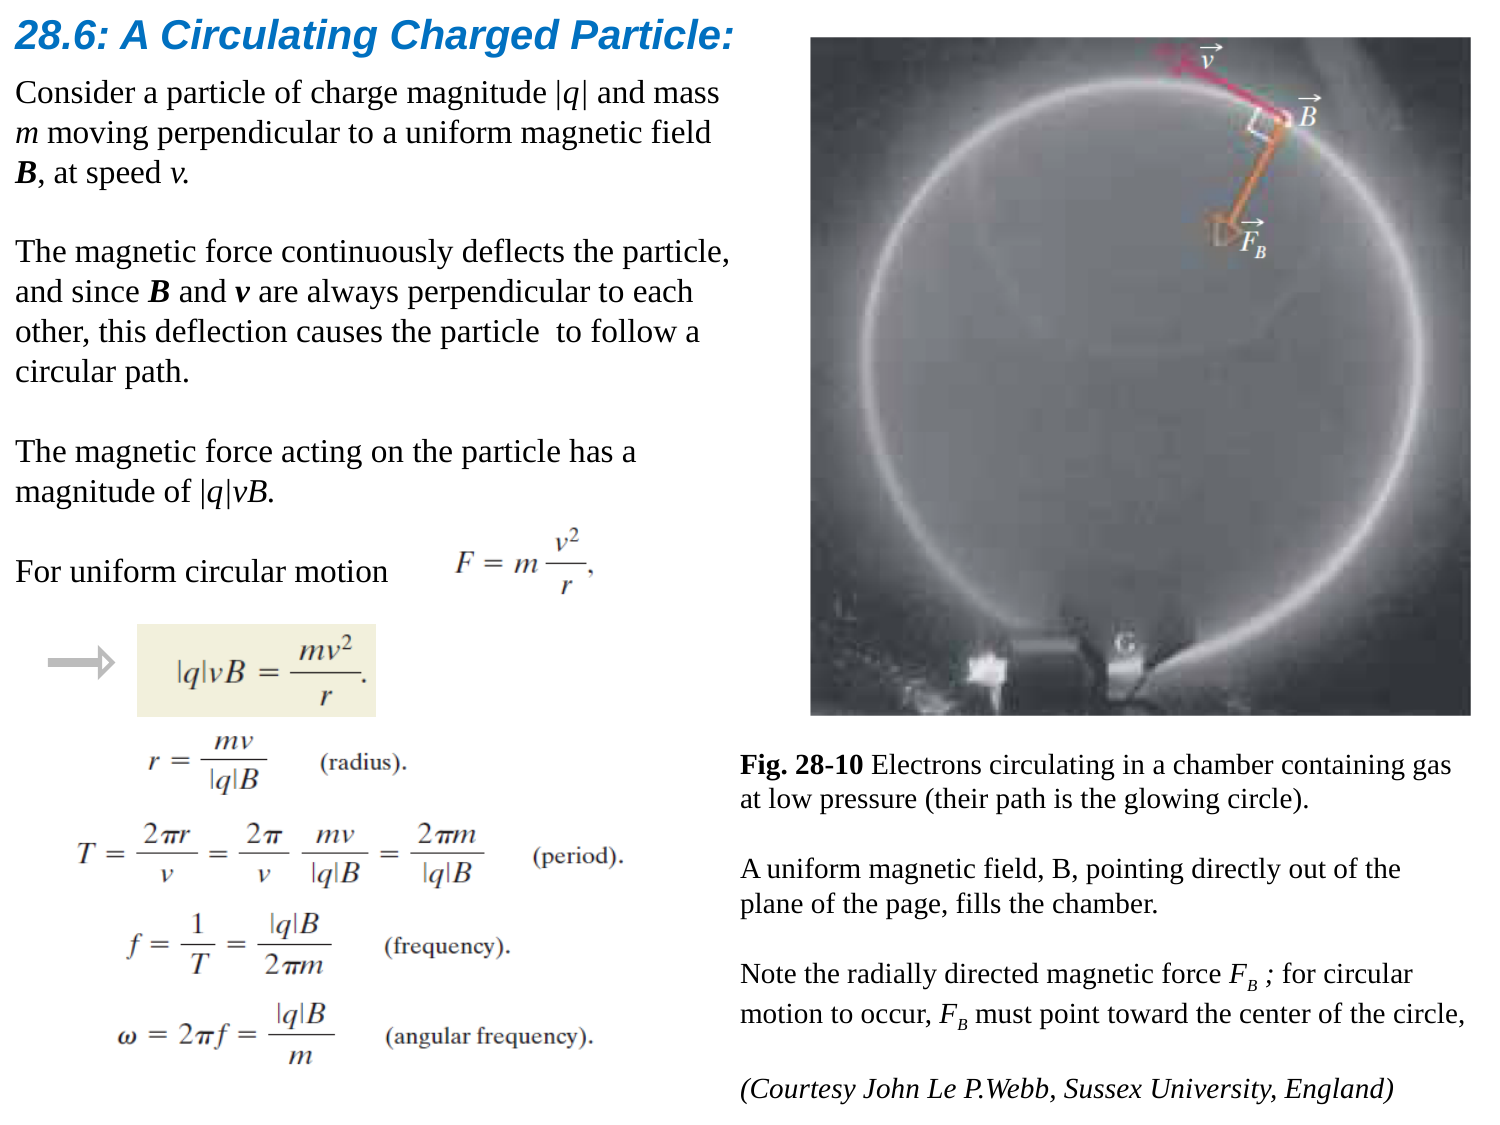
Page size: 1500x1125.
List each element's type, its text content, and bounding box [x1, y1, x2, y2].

text_box Fig. 28-10 Electrons circulating in a chamber containing gas at low pressure (their path is the glowing circle). A uniform magnetic field, B, pointing directly out of the plane of the page, fills the chamber. Note the radially directed magnetic force FB ; for circular motion to occur, FB must point toward the center of the circle, (Courtesy John Le P.Webb, Sussex University, England) [724, 737, 1488, 1112]
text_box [49, 716, 651, 1076]
picture [137, 624, 376, 716]
text_box 28.6: A Circulating Charged Particle: [0, 0, 756, 62]
text_box Consider a particle of charge magnitude |q| and mass m moving perpendicular to a uniform magnetic field B, at speed v. The magnetic force continuously deflects the particle, and since B and v are always perpendicular to each other, this deflection causes the particle to follow a circular path. The magnetic force acting on the particle has a magnitude of |q|vB. For uniform circular motion [0, 62, 763, 687]
text_box [49, 650, 113, 676]
picture [796, 24, 1500, 729]
picture [437, 524, 616, 608]
